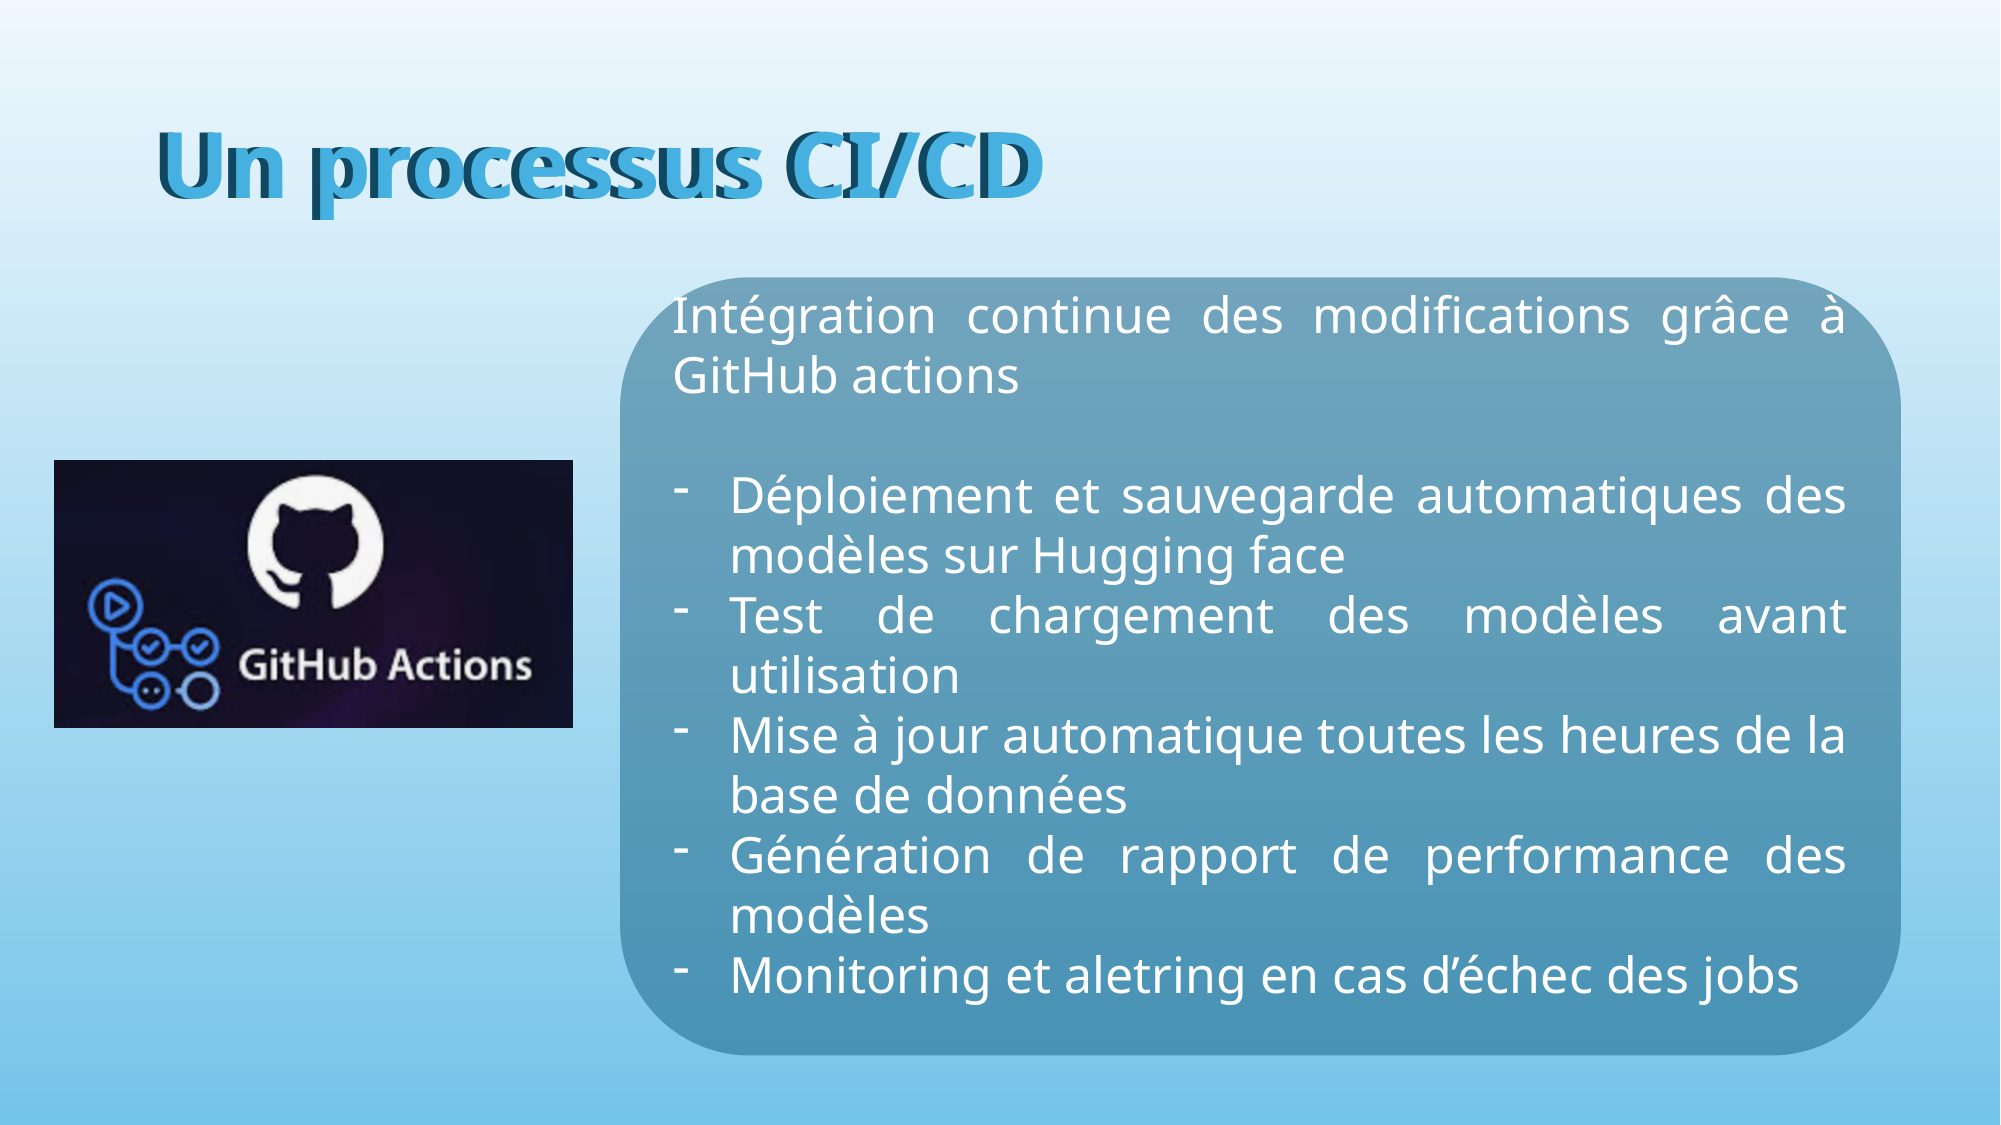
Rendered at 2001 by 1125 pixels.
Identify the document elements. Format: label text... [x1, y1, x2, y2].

text_box Un processus CI/CD [145, 59, 1871, 278]
text_box Intégration continue des modifications grâce à GitHub actions Déploiement et sauvegarde automatiques des modèles sur Hugging face Test de chargement des modèles avant utilisation Mise à jour automatique toutes les heures de la base de données Génération de rapport de performance des modèles Monitoring et aletring en cas d’échec des jobs [620, 278, 1901, 1056]
title Un processus CI/CD [137, 59, 145, 278]
picture [53, 460, 574, 729]
